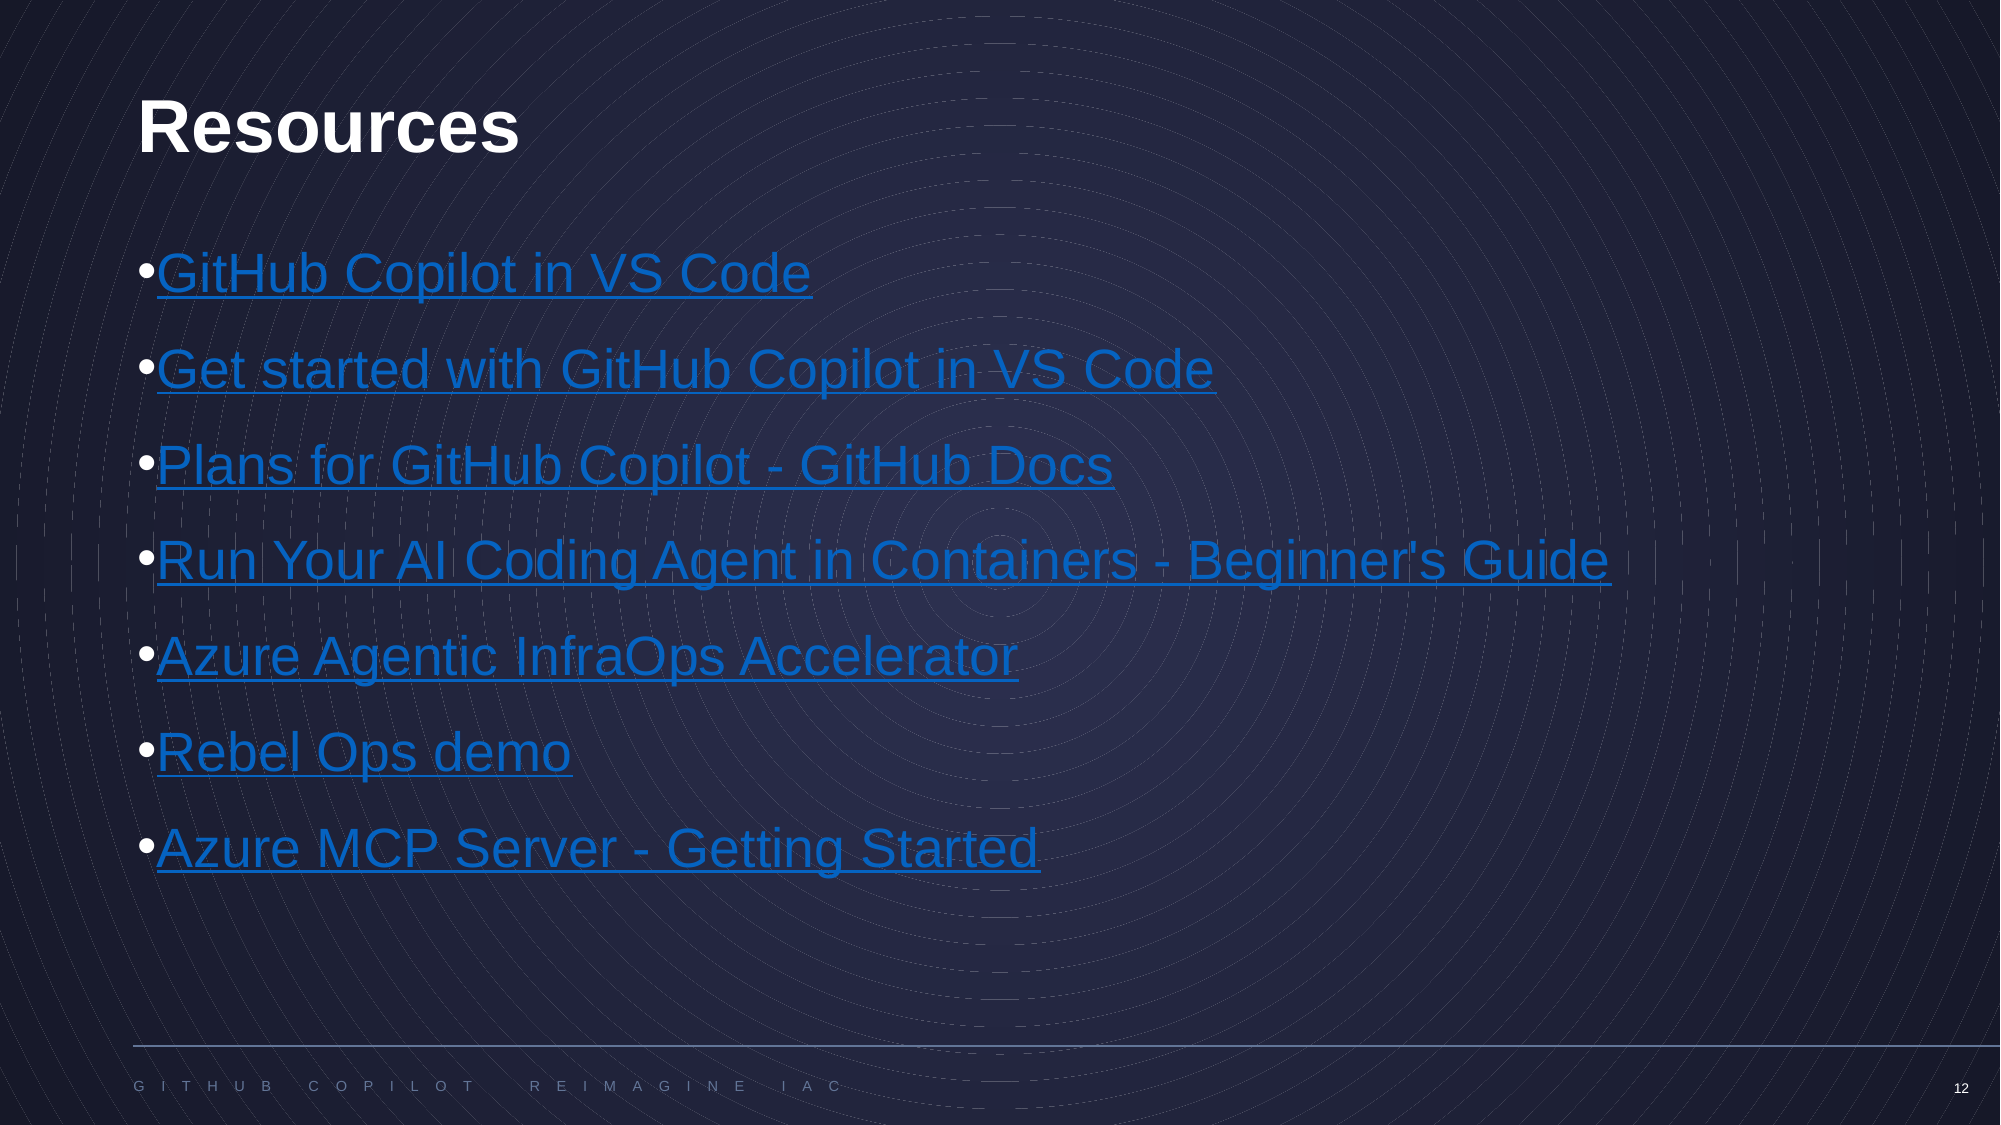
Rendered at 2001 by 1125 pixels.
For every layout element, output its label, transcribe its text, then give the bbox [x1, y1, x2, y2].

list GitHub Copilot in VS Code Get started with GitHub Copilot in VS Code Plans for GitHub Copilot - GitHub Docs Run Your AI Coding Agent in Containers - Beginner's Guide Azure Agentic InfraOps Accelerator Rebel Ops demo Azure MCP Server - Getting Started [137, 236, 1863, 951]
title Resources [137, 59, 1863, 198]
